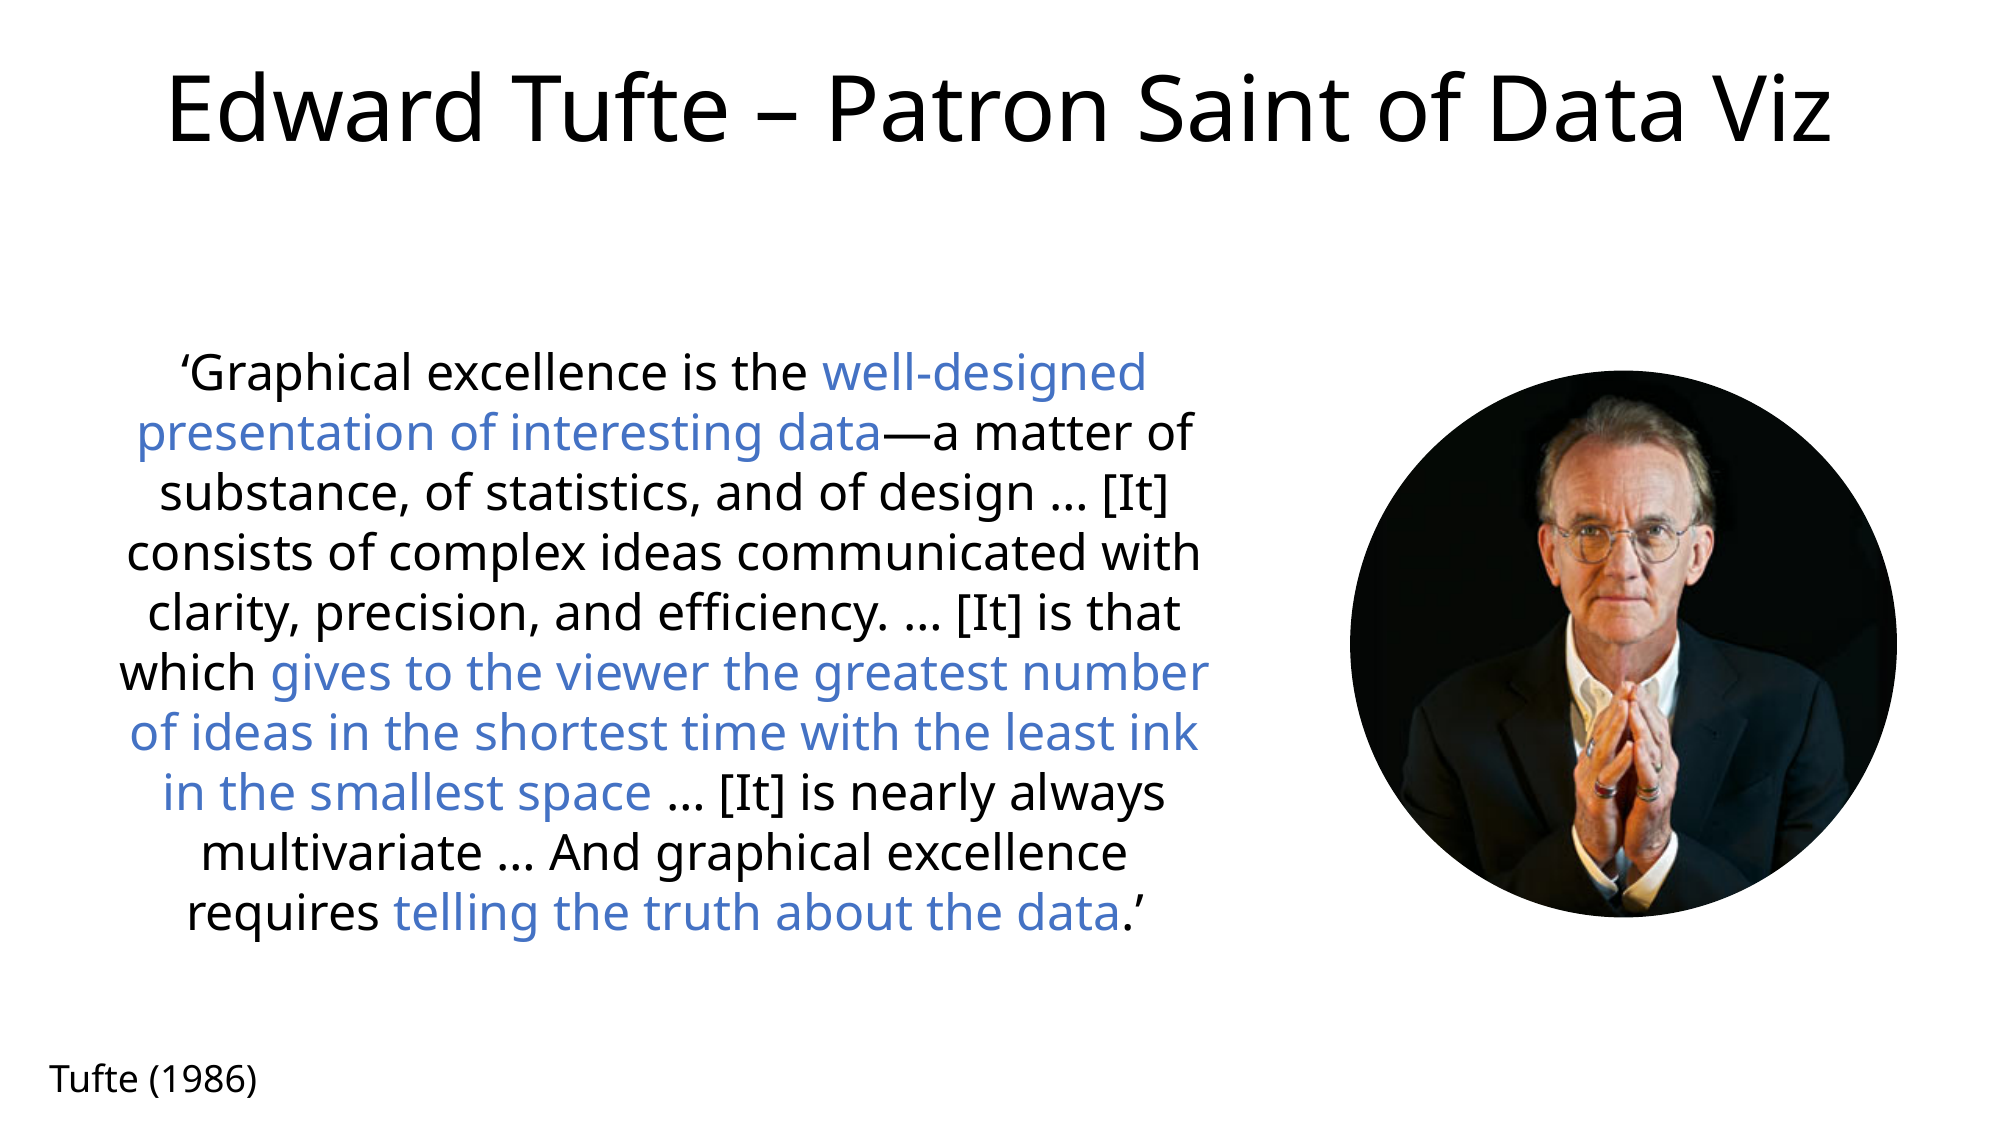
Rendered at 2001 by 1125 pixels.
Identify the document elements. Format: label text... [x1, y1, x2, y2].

text_box ‘Graphical excellence is the well-designed presentation of interesting data—a matter of substance, of statistics, and of design … [It] consists of complex ideas communicated with clarity, precision, and efficiency. … [It] is that which gives to the viewer the greatest number of ideas in the shortest time with the least ink in the smallest space … [It] is nearly always multivariate … And graphical excellence requires telling the truth about the data.’ [102, 333, 1227, 949]
text_box Tufte (1986) [34, 1047, 565, 1108]
picture [1350, 370, 1897, 918]
title Edward Tufte – Patron Saint of Data Viz [0, 35, 2000, 188]
